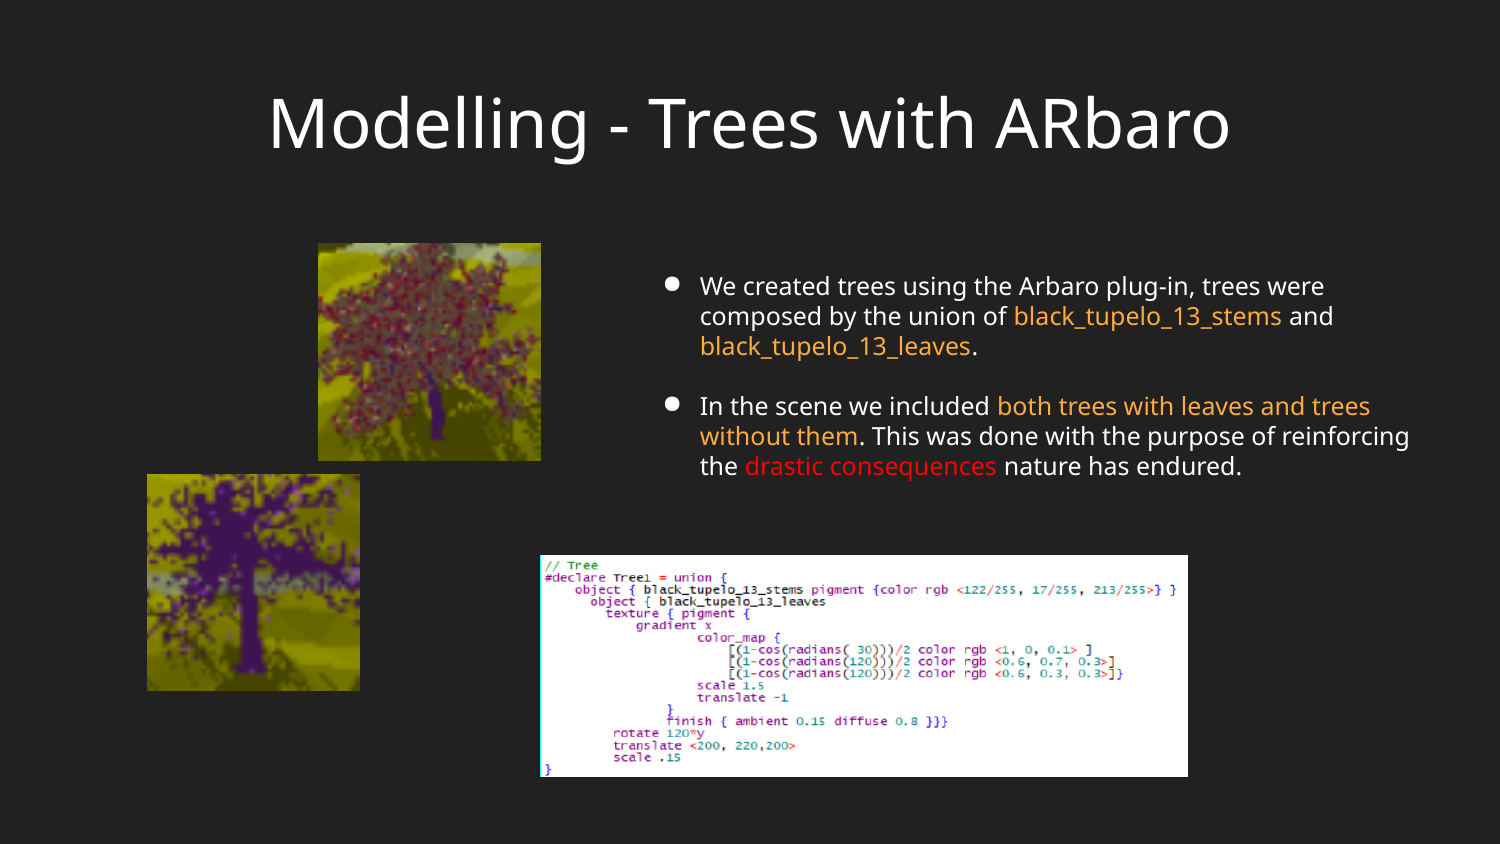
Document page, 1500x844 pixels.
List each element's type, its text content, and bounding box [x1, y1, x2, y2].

picture [146, 473, 360, 691]
text_box We created trees using the Arbaro plug-in, trees were composed by the union of black_tupelo_13_stems and black_tupelo_13_leaves. In the scene we included both trees with leaves and trees without them. This was done with the purpose of reinforcing the drastic consequences nature has endured. [609, 255, 1428, 844]
picture [317, 243, 541, 461]
picture [539, 554, 1189, 778]
title Modelling - Trees with ARbaro [103, 44, 1397, 208]
